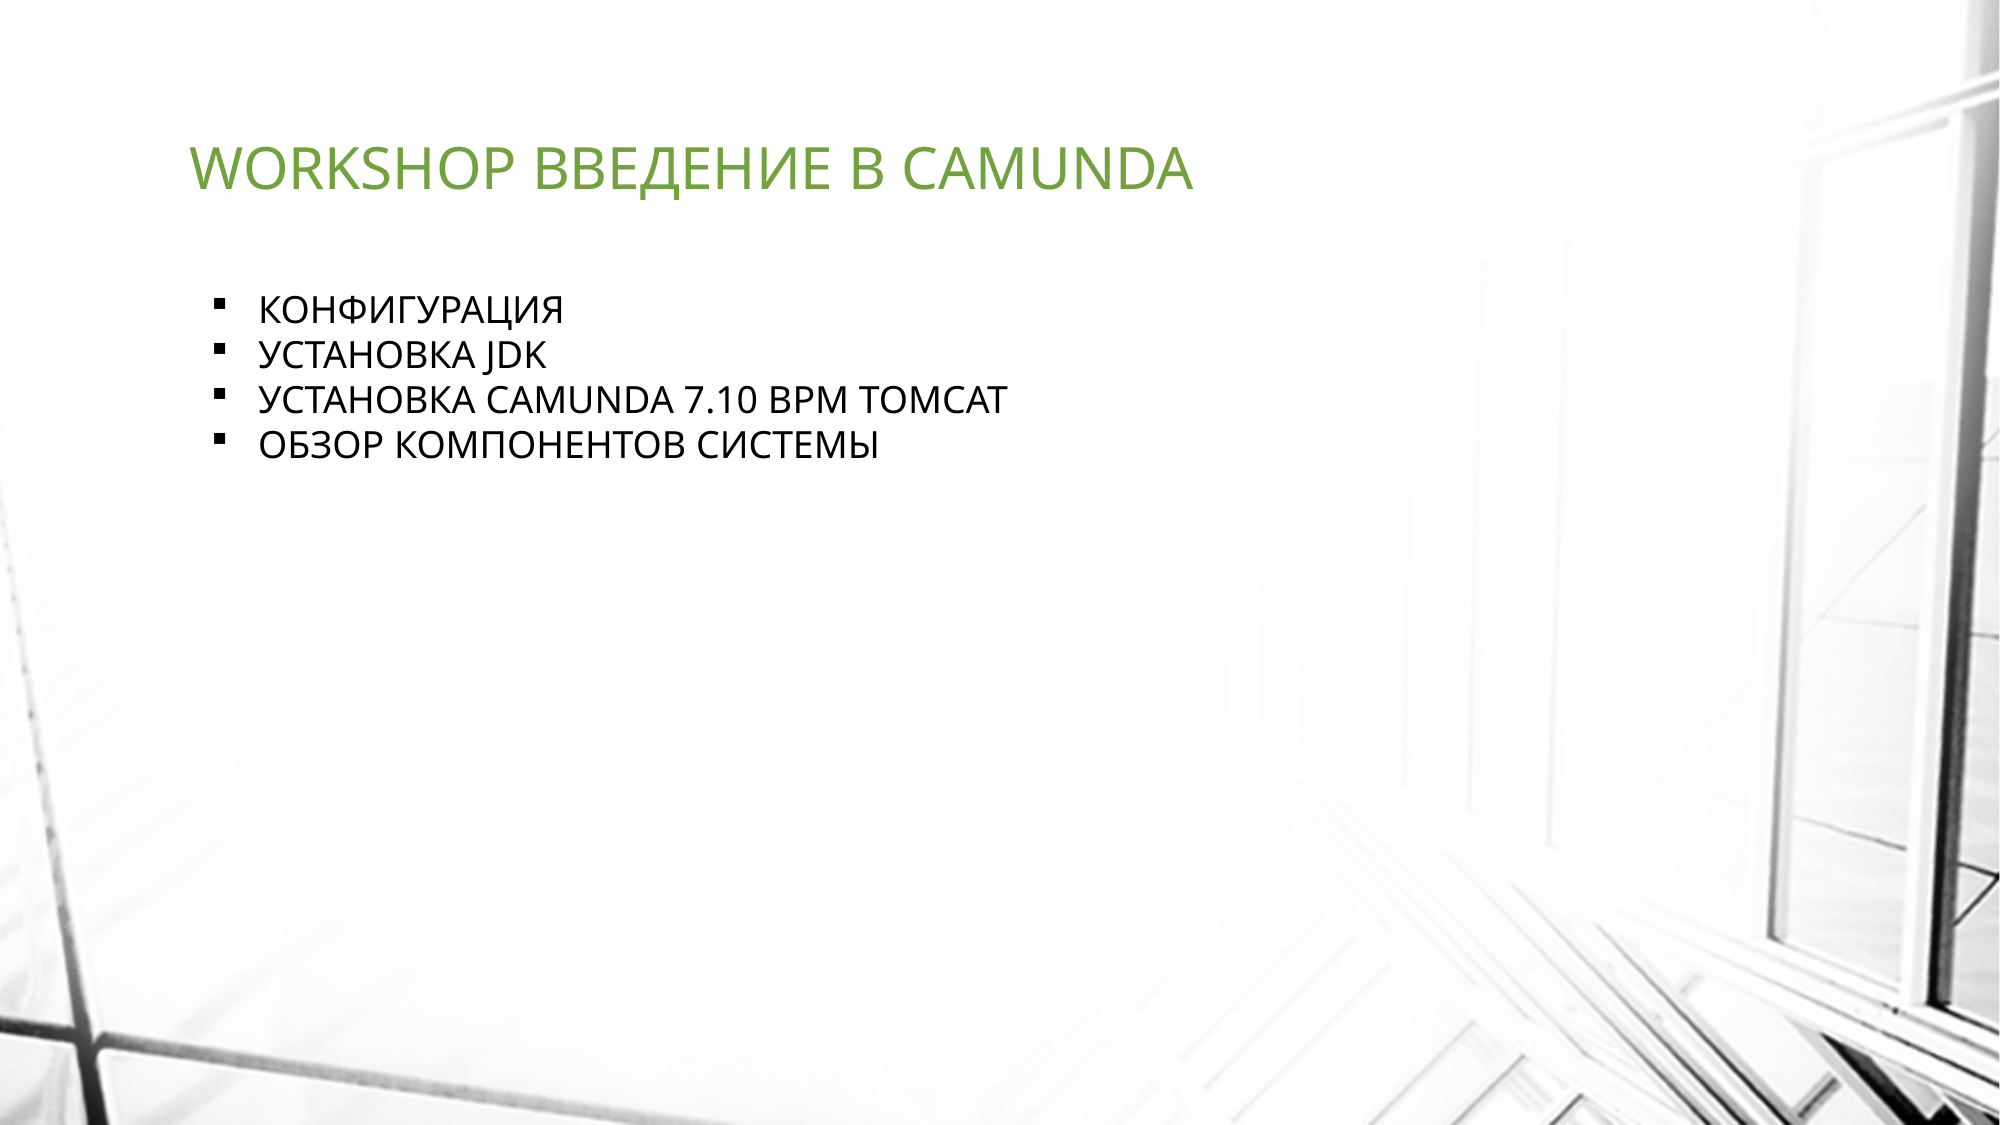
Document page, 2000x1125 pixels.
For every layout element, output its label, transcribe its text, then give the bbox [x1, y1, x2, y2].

title WORKSHOP ВВЕДЕНИЕ В CAMUNDA [174, 113, 1638, 209]
picture [0, 0, 2000, 1125]
text_box КОНФИГУРАЦИЯ УСТАНОВКА JDK УСТАНОВКА CAMUNDA 7.10 BPM TOMCAT ОБЗОР КОМПОНЕНТОВ СИСТЕМЫ [196, 278, 1402, 519]
